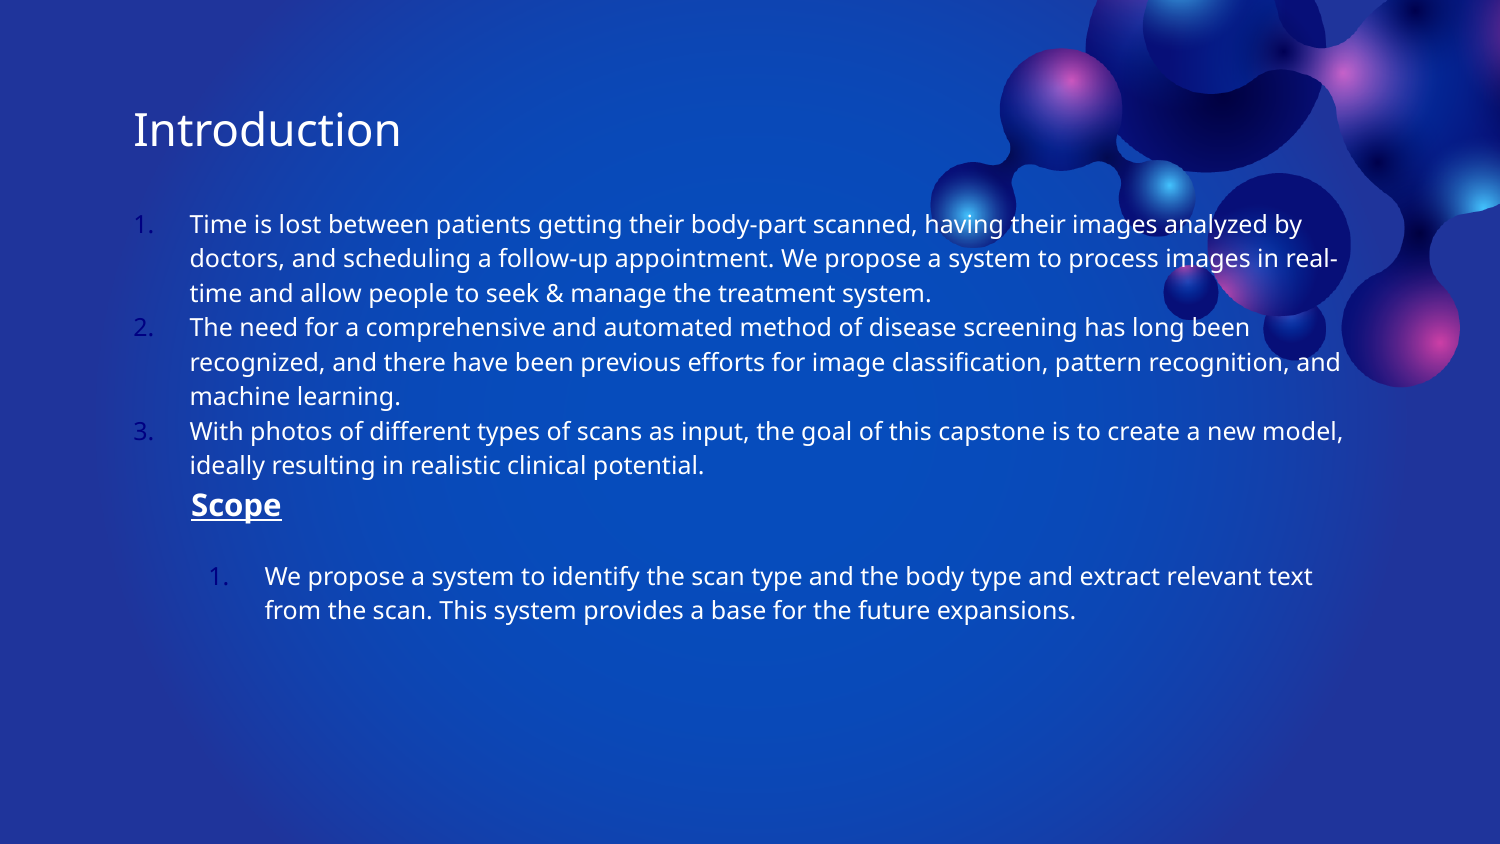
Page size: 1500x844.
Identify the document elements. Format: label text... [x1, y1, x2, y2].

picture [0, 0, 1500, 844]
list Time is lost between patients getting their body-part scanned, having their images analyzed by doctors, and scheduling a follow-up appointment. We propose a system to process images in real-time and allow people to seek & manage the treatment system. The need for a comprehensive and automated method of disease screening has long been recognized, and there have been previous efforts for image classification, pattern recognition, and machine learning. With photos of different types of scans as input, the goal of this capstone is to create a new model, ideally resulting in realistic clinical potential. Scope We propose a system to identify the scan type and the body type and extract relevant text from the scan. This system provides a base for the future expansions. [118, 189, 1382, 750]
title Introduction [118, 89, 1382, 167]
